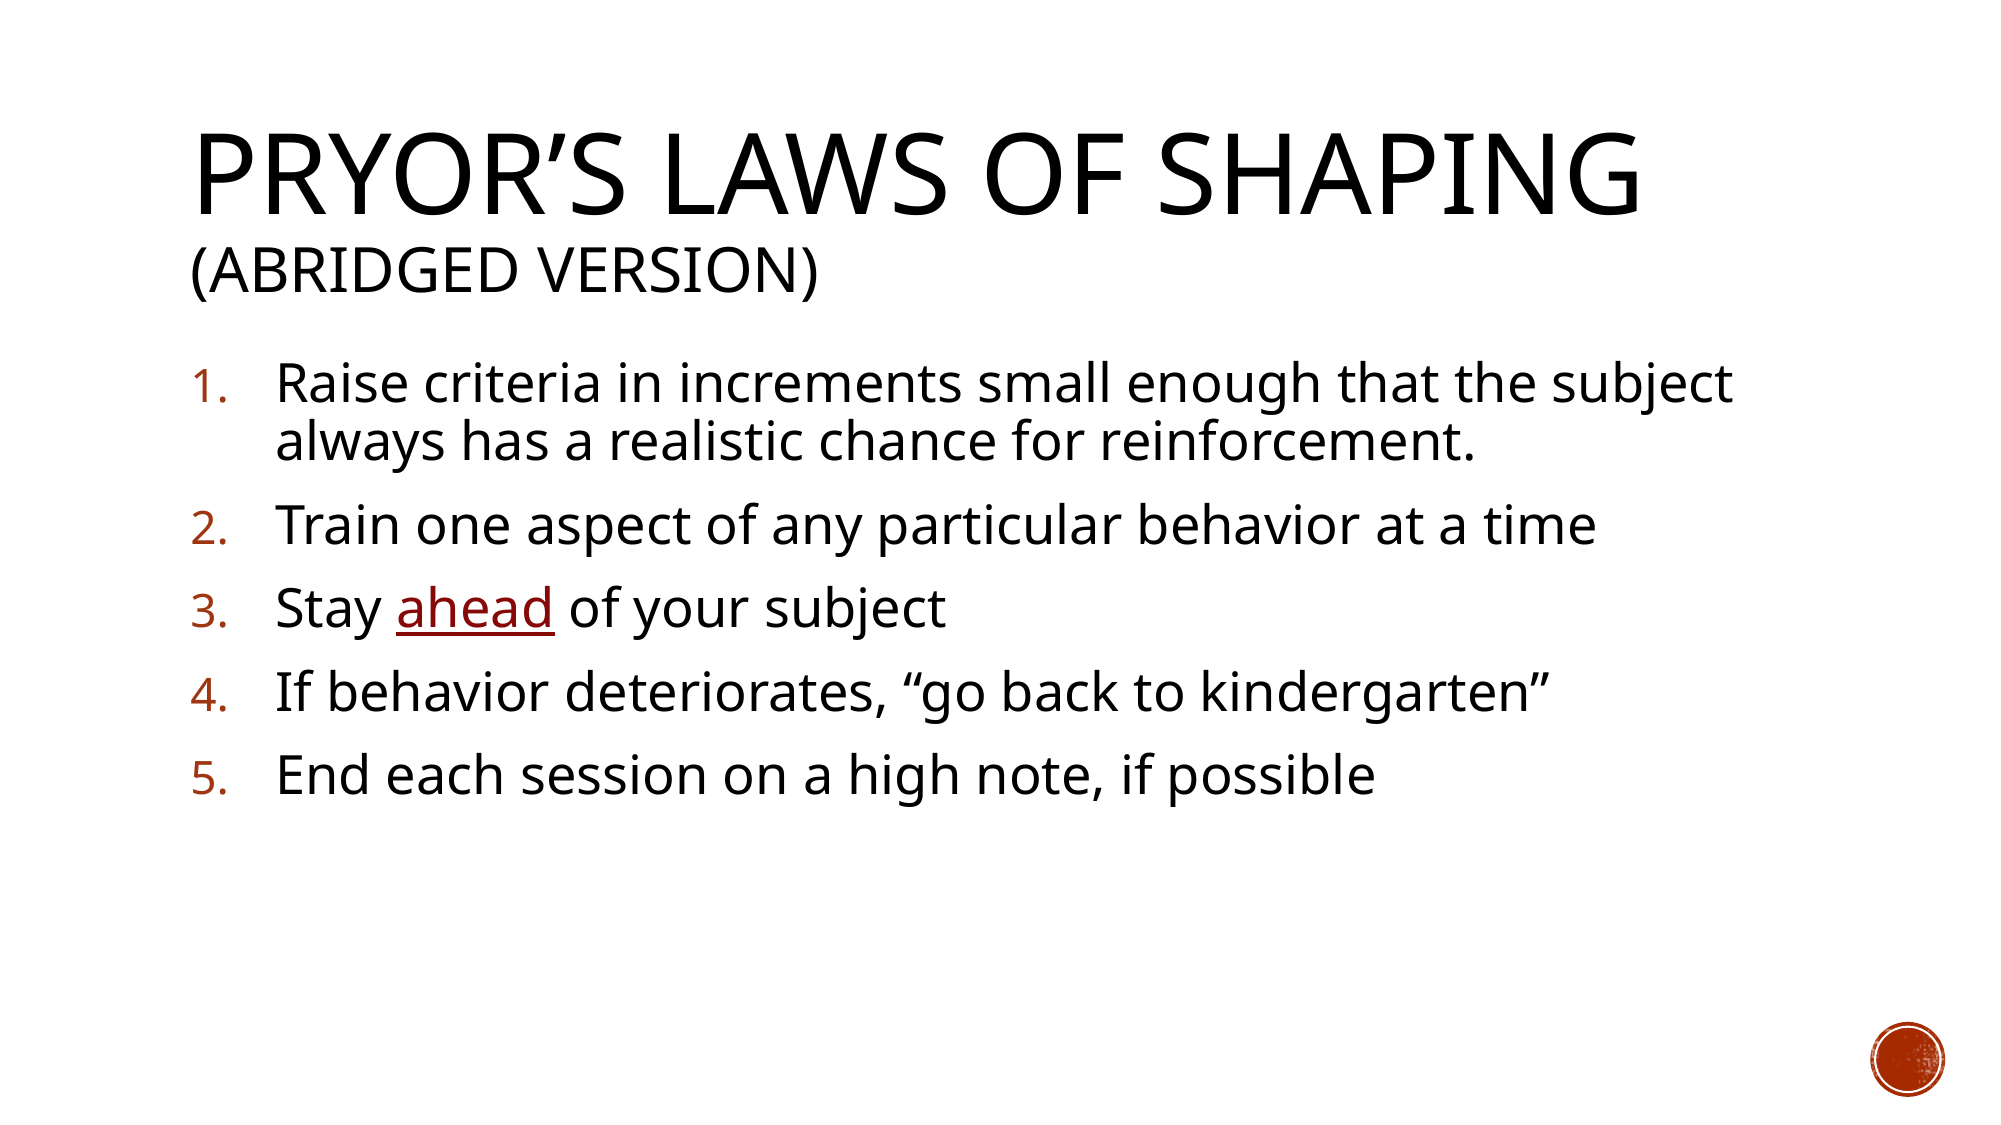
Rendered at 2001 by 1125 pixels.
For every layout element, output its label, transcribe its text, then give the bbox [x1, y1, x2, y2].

title Pryor’s Laws of Shaping (abridged version) [175, 79, 1826, 344]
list Raise criteria in increments small enough that the subject always has a realistic chance for reinforcement. Train one aspect of any particular behavior at a time Stay ahead of your subject If behavior deteriorates, “go back to kindergarten” End each session on a high note, if possible [175, 348, 1826, 1013]
